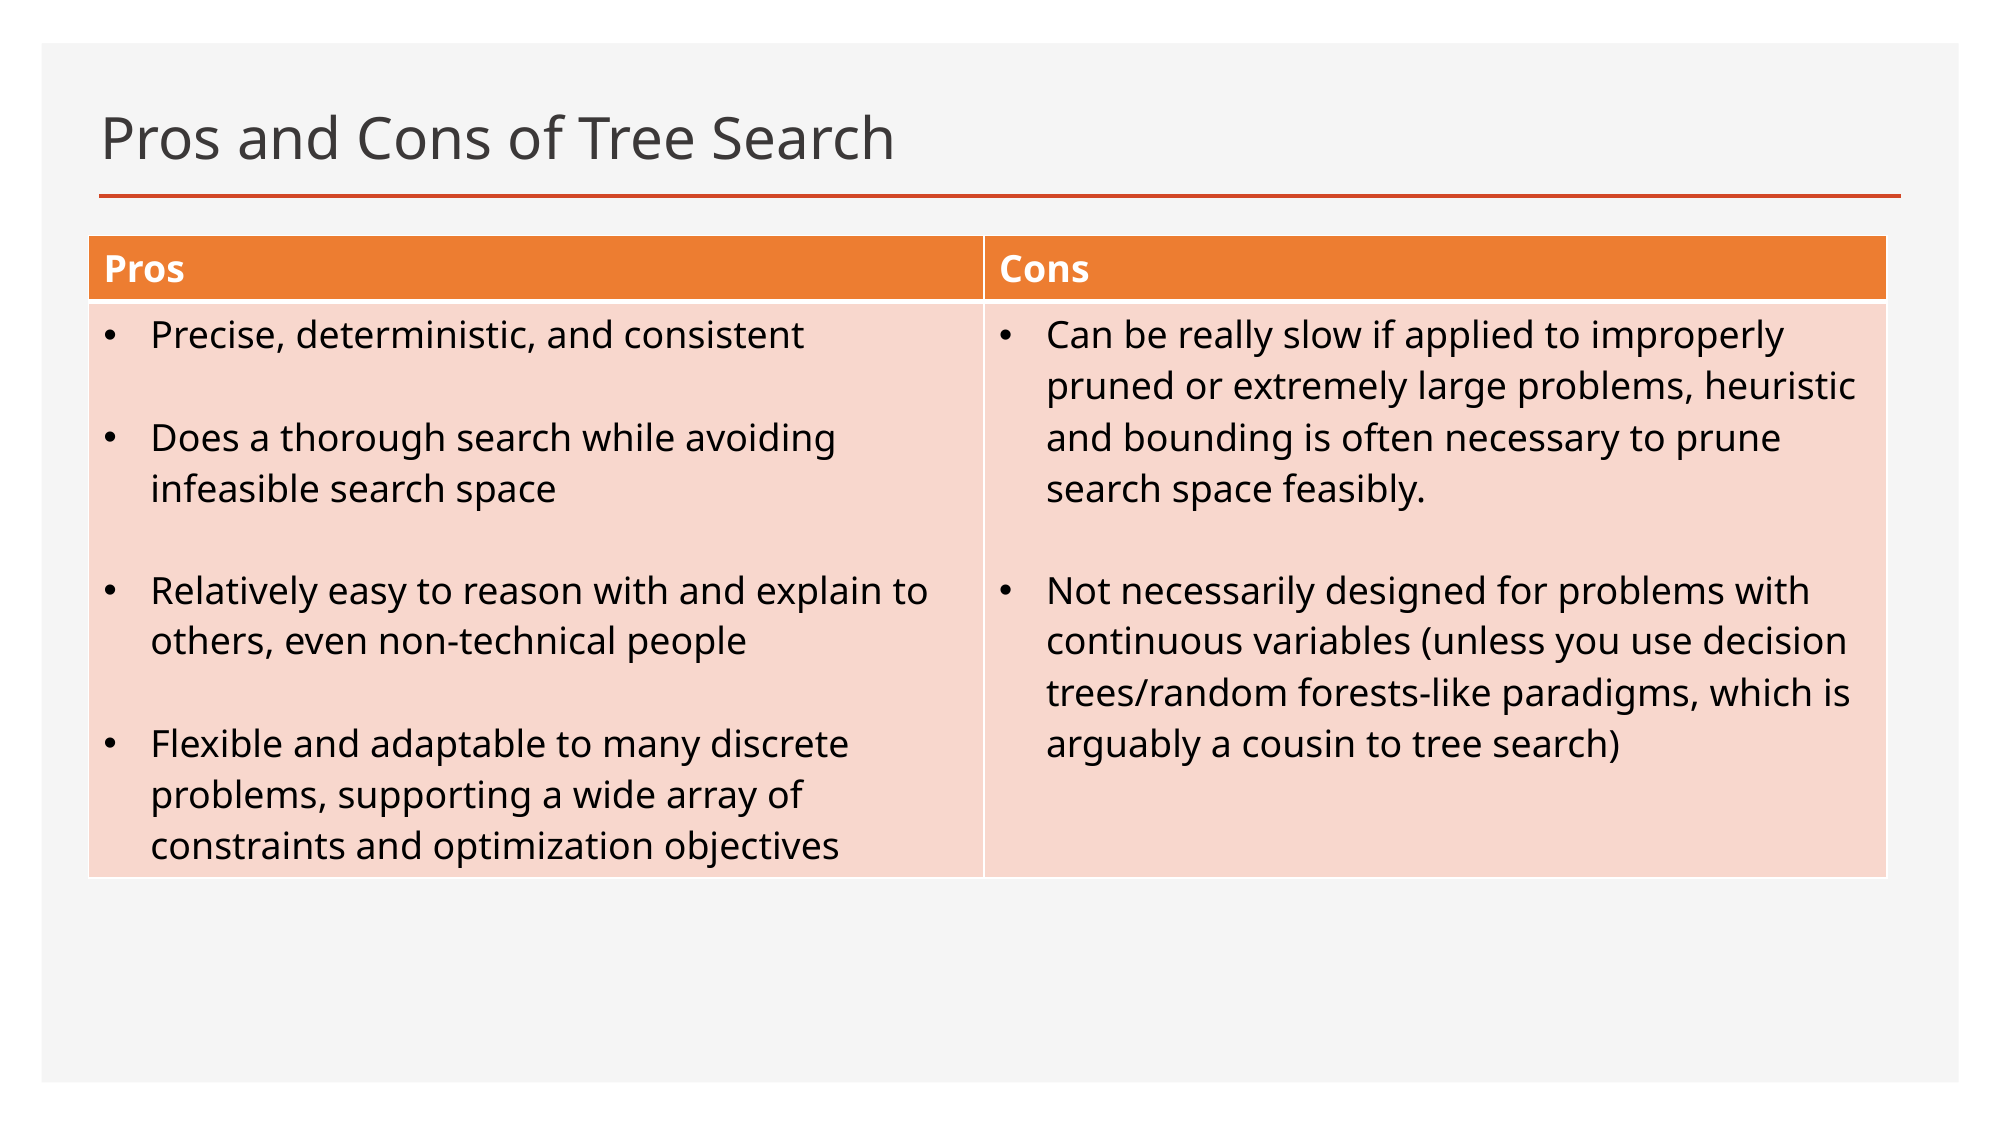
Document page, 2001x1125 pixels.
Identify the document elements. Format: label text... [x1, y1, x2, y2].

table_cell Precise, deterministic, and consistent Does a thorough search while avoiding infeasible search space Relatively easy to reason with and explain to others, even non-technical people Flexible and adaptable to many discrete problems, supporting a wide array of constraints and optimization objectives [89, 304, 983, 877]
table_cell Can be really slow if applied to improperly pruned or extremely large problems, heuristic and bounding is often necessary to prune search space feasibly. Not necessarily designed for problems with continuous variables (unless you use decision trees/random forests-like paradigms, which is arguably a cousin to tree search) [985, 304, 1886, 877]
title Pros and Cons of Tree Search [85, 73, 1214, 179]
table_header Cons [985, 236, 1886, 299]
table_header Pros [89, 236, 983, 299]
